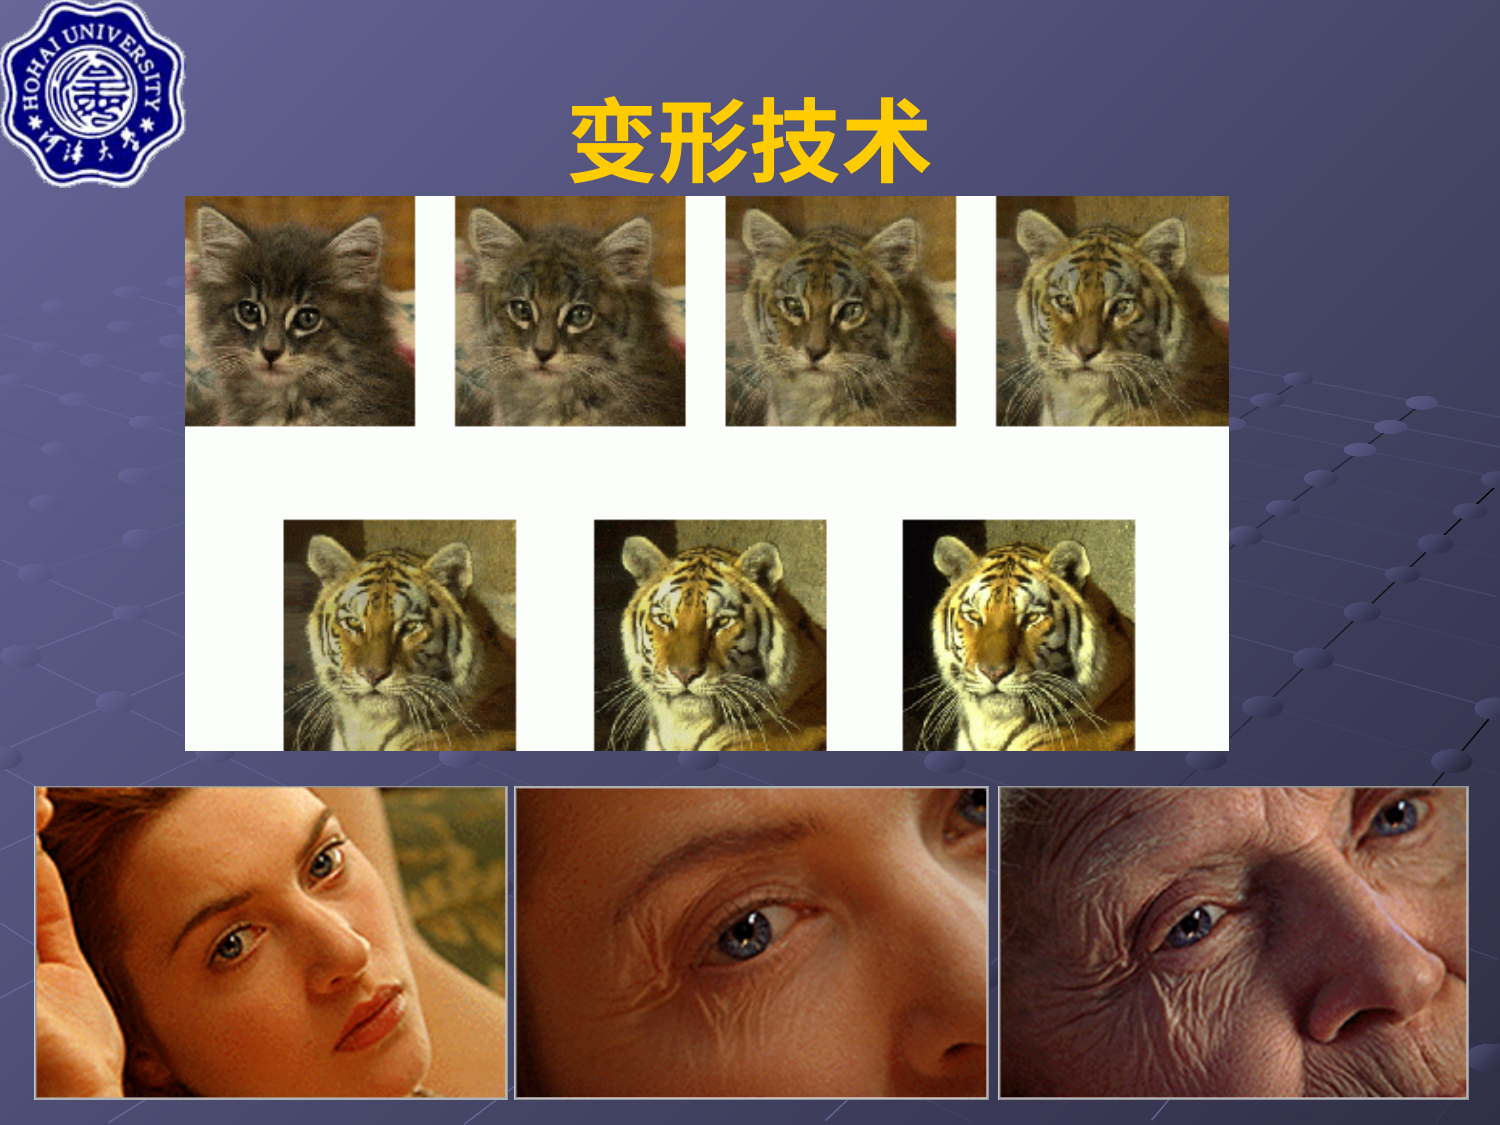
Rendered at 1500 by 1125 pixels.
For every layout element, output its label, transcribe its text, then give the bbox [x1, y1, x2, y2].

picture [34, 786, 508, 1100]
picture [185, 196, 1229, 751]
picture [0, 0, 186, 188]
title 变形技术 [74, 44, 1426, 233]
picture [997, 786, 1469, 1100]
picture [514, 786, 989, 1100]
